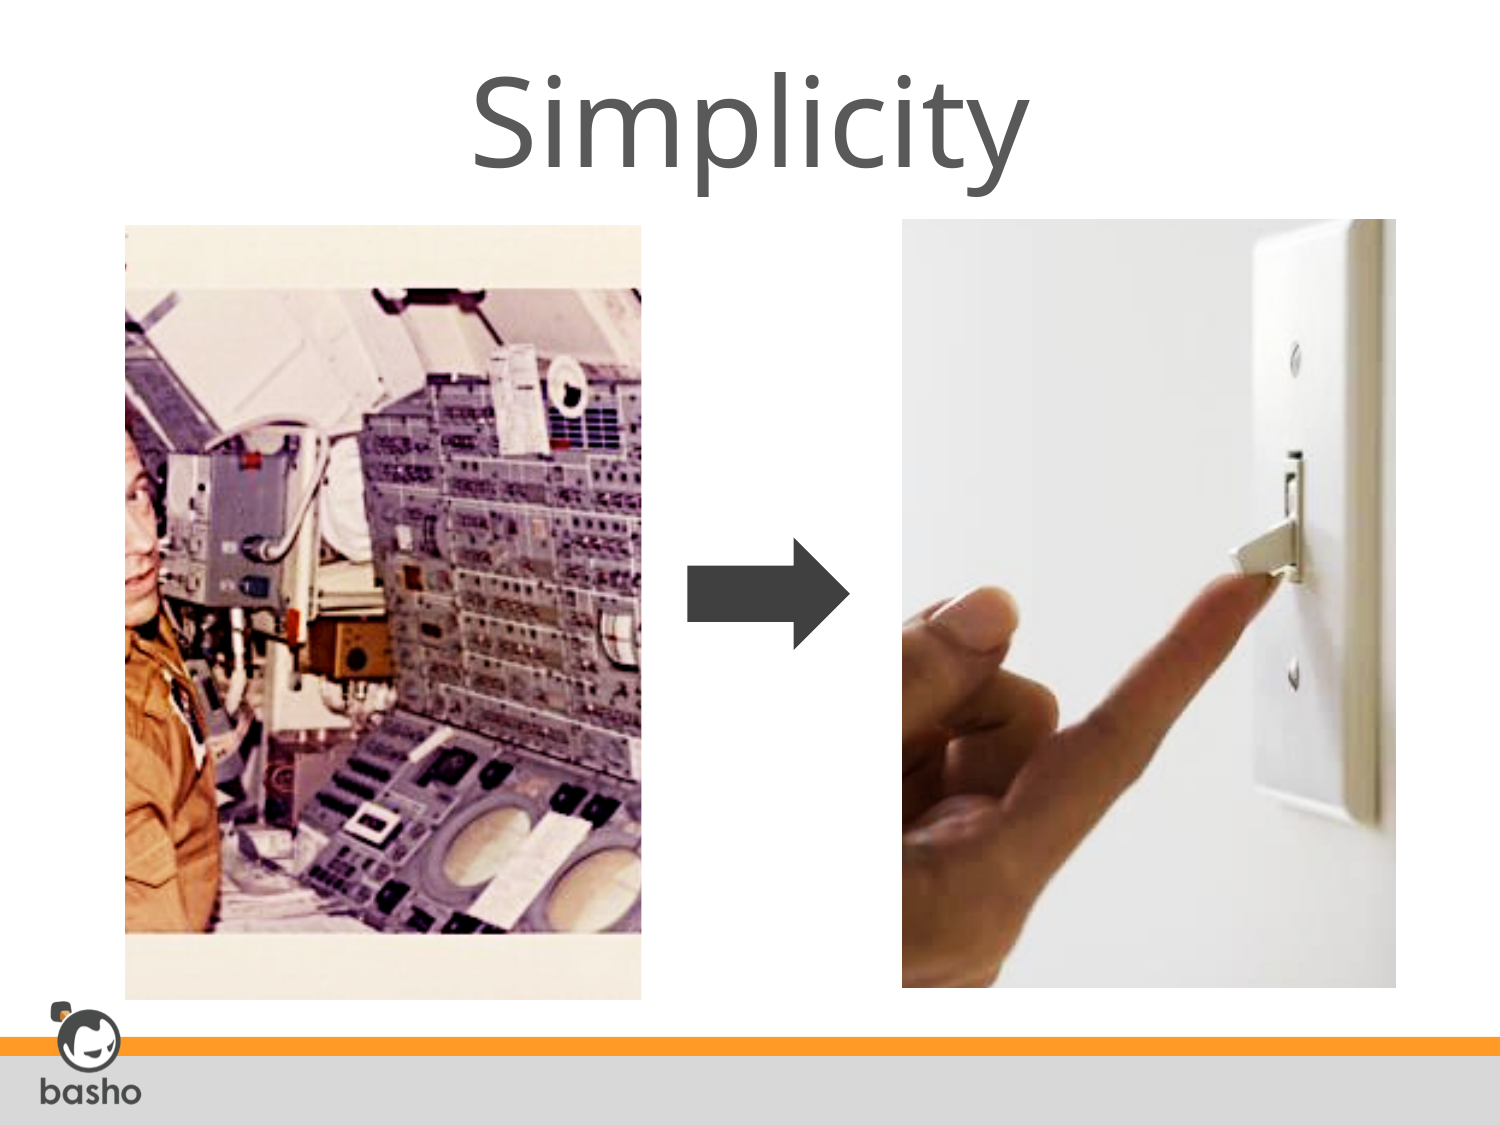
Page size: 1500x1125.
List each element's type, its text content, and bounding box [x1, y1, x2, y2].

picture [901, 219, 1397, 988]
title Simplicity [112, 0, 1388, 285]
picture [38, 224, 642, 1115]
text_box [687, 537, 850, 650]
